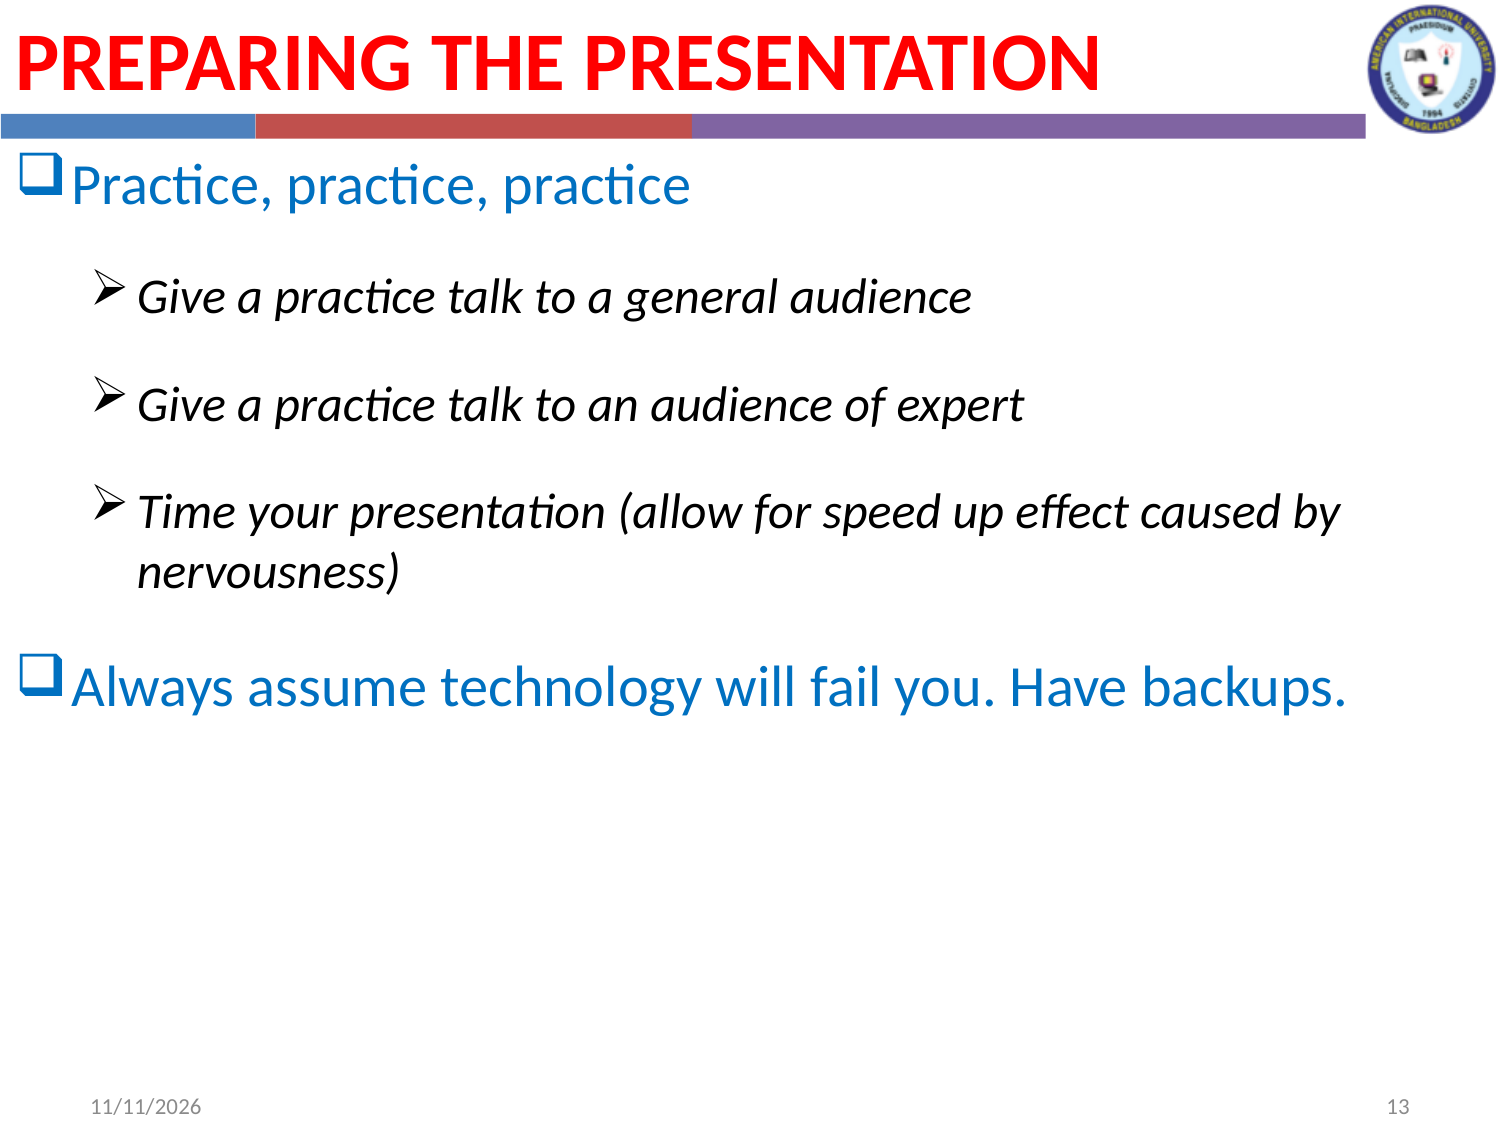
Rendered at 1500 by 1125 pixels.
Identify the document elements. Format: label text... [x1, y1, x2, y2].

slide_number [75, 1074, 425, 1125]
list Practice, practice, practice Give a practice talk to a general audience Give a practice talk to an audience of expert Time your presentation (allow for speed up effect caused by nervousness) Always assume technology will fail you. Have backups. [0, 138, 1499, 1056]
list Preparing the presentation [0, 0, 1366, 114]
picture [1365, 2, 1499, 137]
slide_number 13 [1074, 1074, 1425, 1125]
